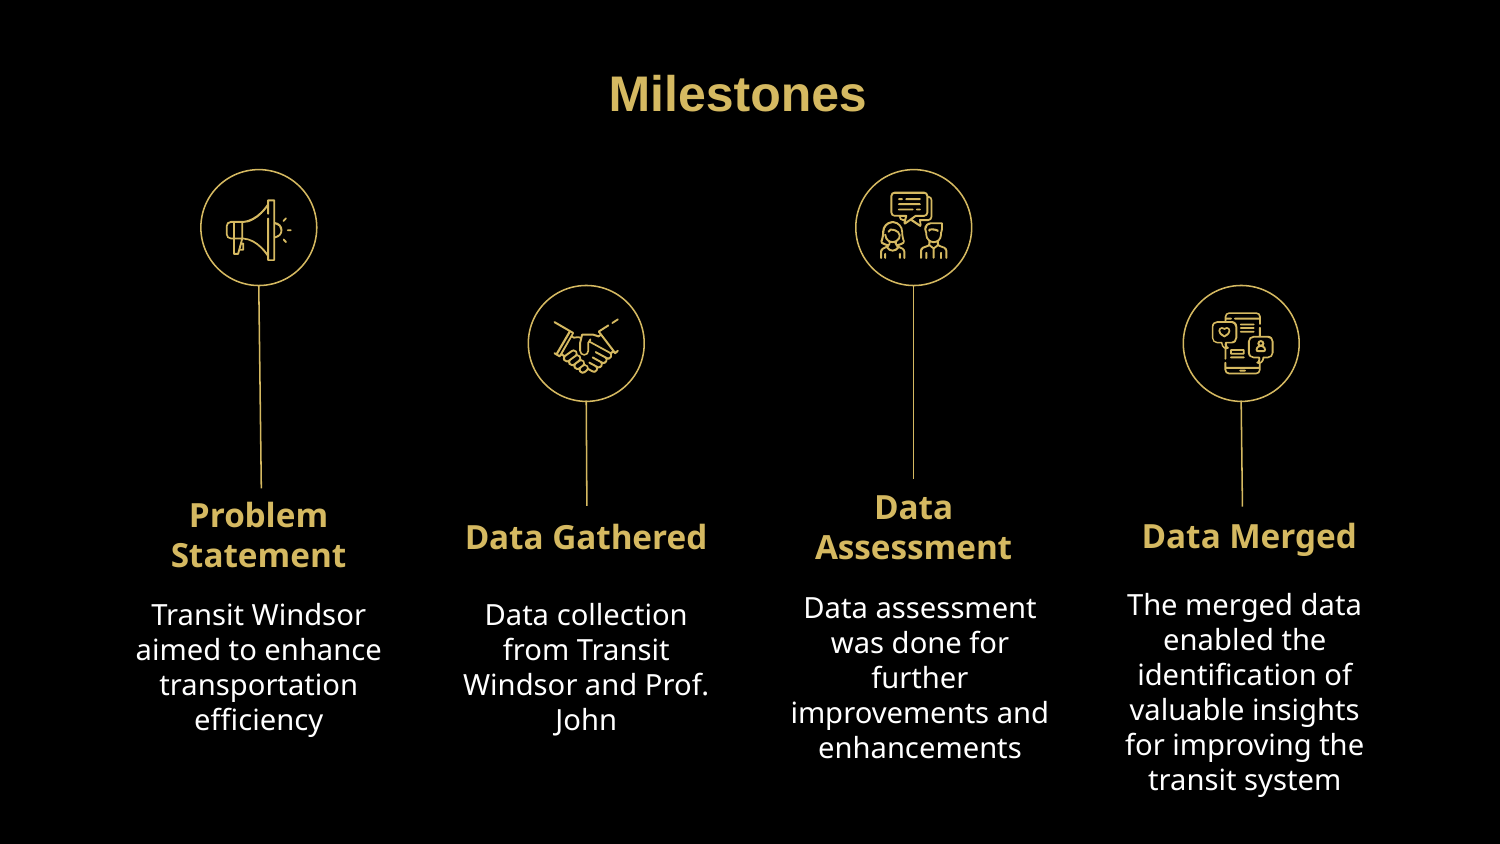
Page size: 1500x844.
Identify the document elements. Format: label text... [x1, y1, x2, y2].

title Data Gathered [434, 479, 738, 572]
text_box [200, 169, 317, 286]
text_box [879, 191, 948, 260]
title Data Assessment [762, 488, 1066, 582]
title Problem Statement [107, 497, 411, 581]
text_box [528, 285, 645, 402]
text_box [258, 285, 262, 489]
text_box [855, 169, 972, 286]
title Milestones [507, 53, 969, 137]
text_box [1183, 285, 1300, 402]
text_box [225, 199, 292, 262]
subtitle The merged data enabled the identification of valuable insights for improving the transit system [1093, 571, 1397, 788]
subtitle Data collection from Transit Windsor and Prof. John [434, 581, 738, 724]
subtitle Transit Windsor aimed to enhance transportation efficiency [107, 581, 411, 750]
subtitle Data assessment was done for further improvements and enhancements [768, 574, 1072, 792]
title Data Merged [1093, 516, 1406, 571]
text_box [553, 318, 620, 375]
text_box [1211, 312, 1274, 375]
